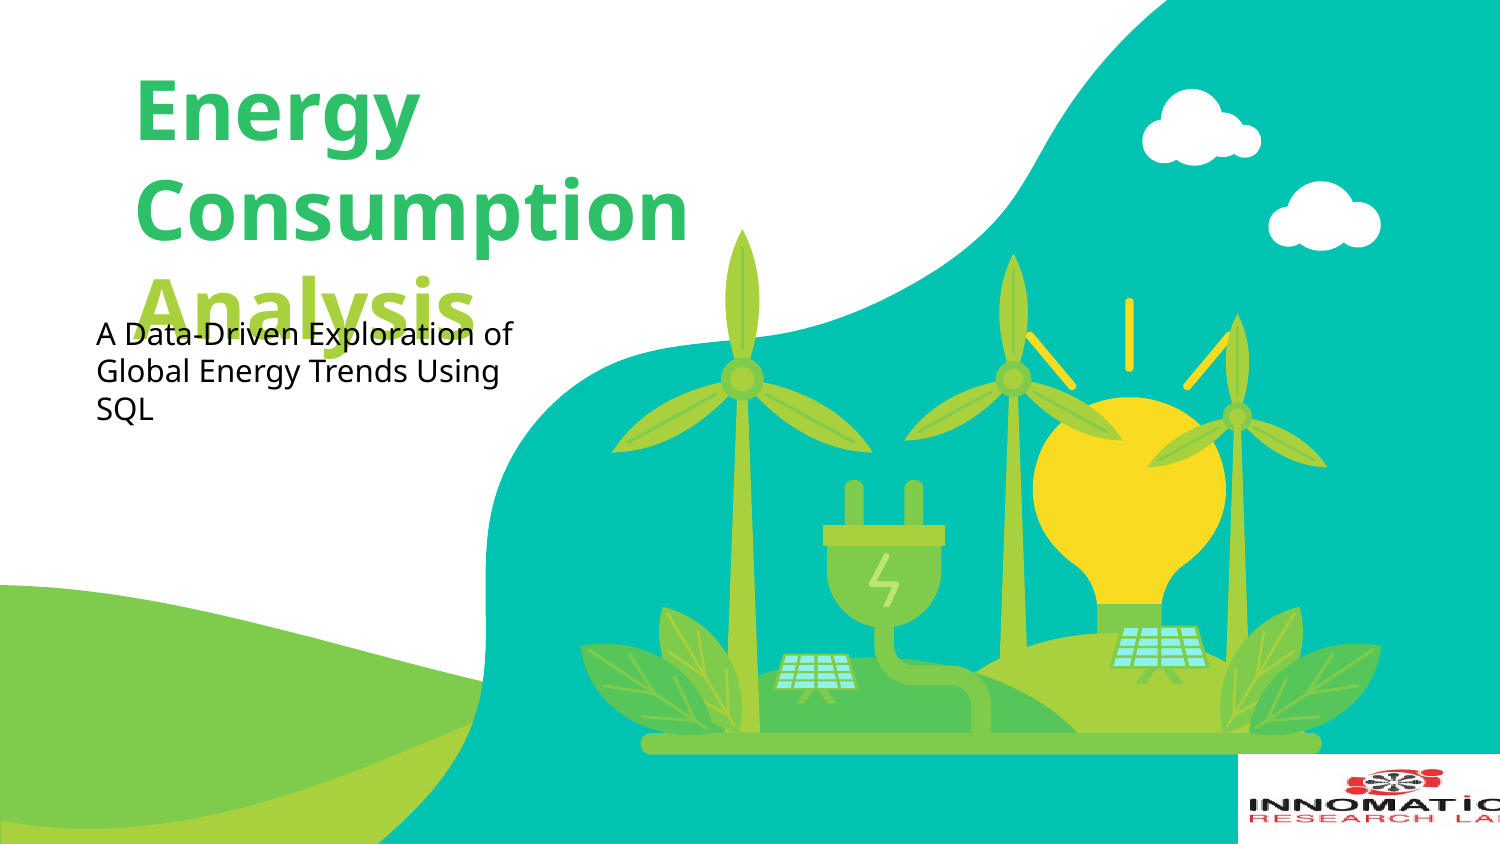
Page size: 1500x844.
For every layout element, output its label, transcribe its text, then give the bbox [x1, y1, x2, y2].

title Energy Consumption Analysis [118, 89, 994, 325]
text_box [580, 385, 1382, 755]
picture [1238, 754, 1500, 844]
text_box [903, 253, 1124, 441]
text_box [1142, 88, 1262, 166]
text_box [1128, 298, 1134, 372]
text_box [1147, 313, 1328, 384]
text_box [1268, 181, 1381, 251]
subtitle A Data-Driven Exploration of Global Energy Trends Using SQL [81, 324, 581, 417]
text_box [611, 228, 874, 453]
